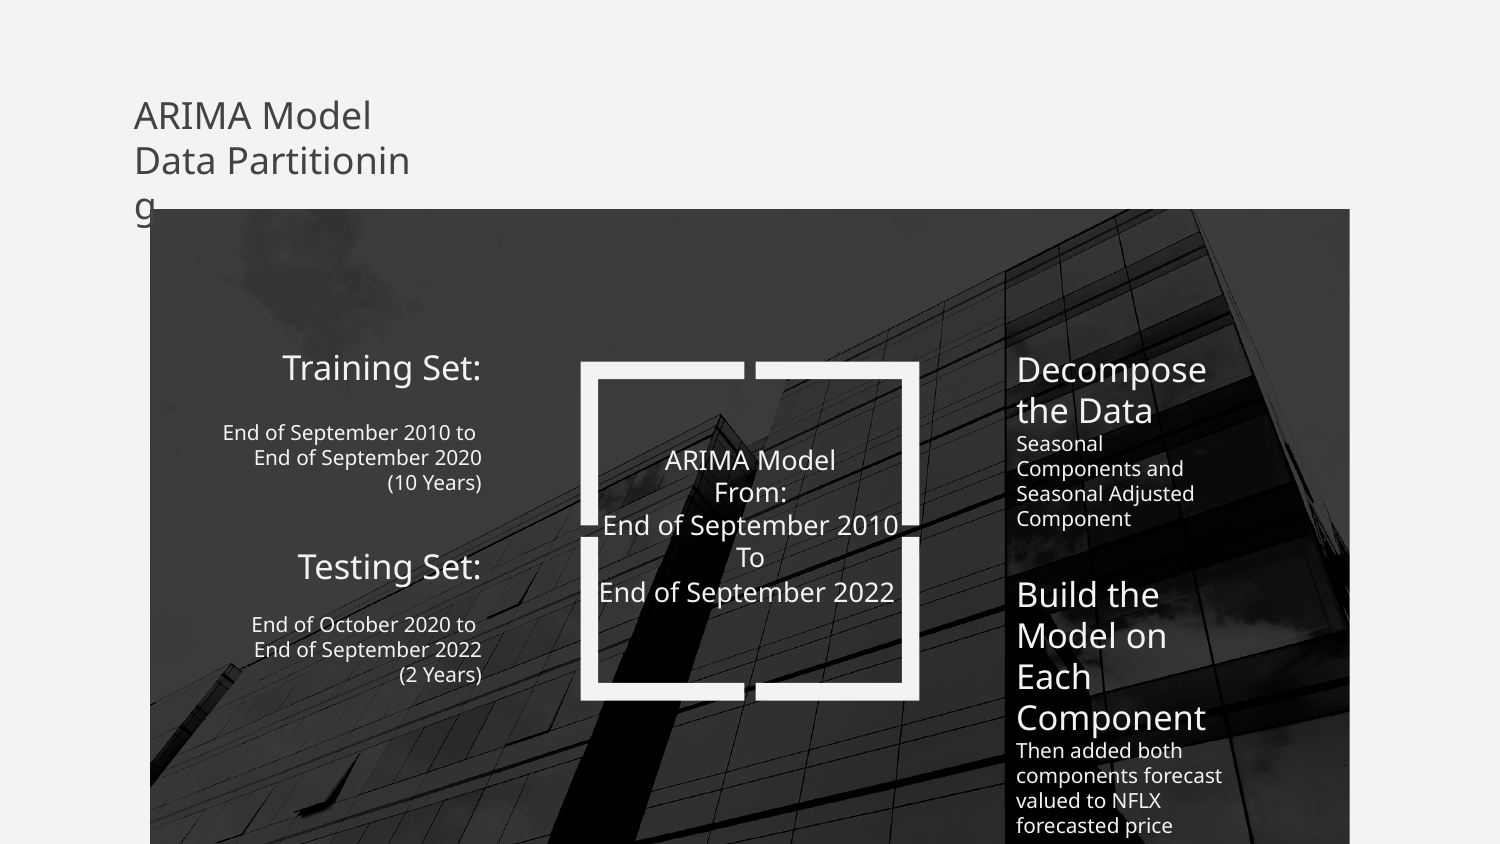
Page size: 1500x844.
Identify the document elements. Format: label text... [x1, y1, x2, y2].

picture [149, 208, 1350, 844]
title ARIMA Model Data Partitioning [118, 77, 444, 233]
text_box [580, 361, 920, 701]
